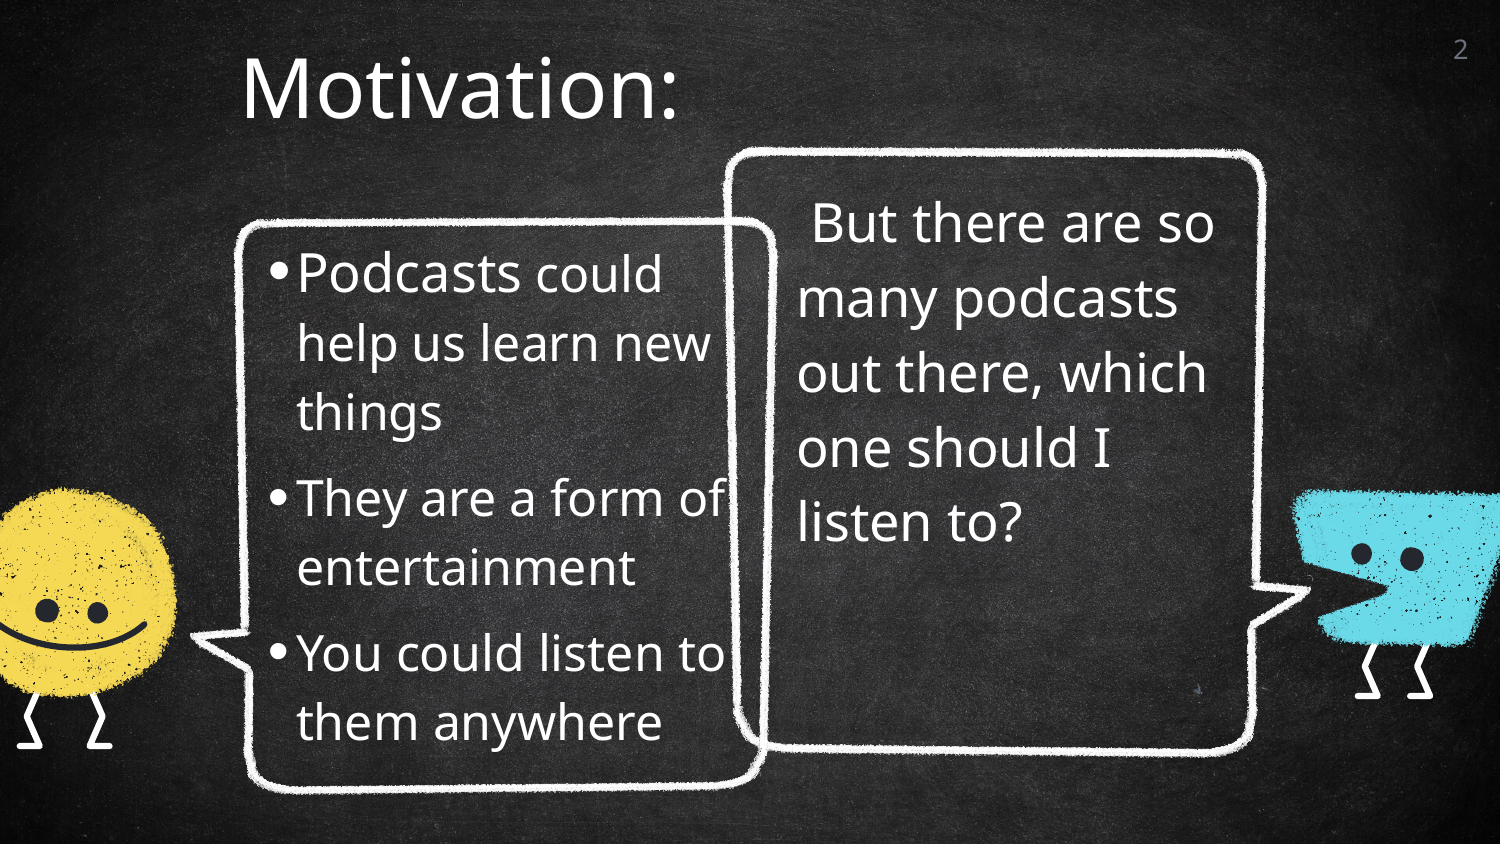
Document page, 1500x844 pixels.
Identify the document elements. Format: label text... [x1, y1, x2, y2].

title Motivation: [189, 46, 732, 112]
picture [0, 0, 1500, 844]
list Podcasts could help us learn new things They are a form of entertainment You could listen to them anywhere [267, 228, 732, 777]
list But there are so many podcasts out there, which one should I listen to? [796, 178, 1241, 728]
slide_number 2 [1378, 32, 1469, 98]
